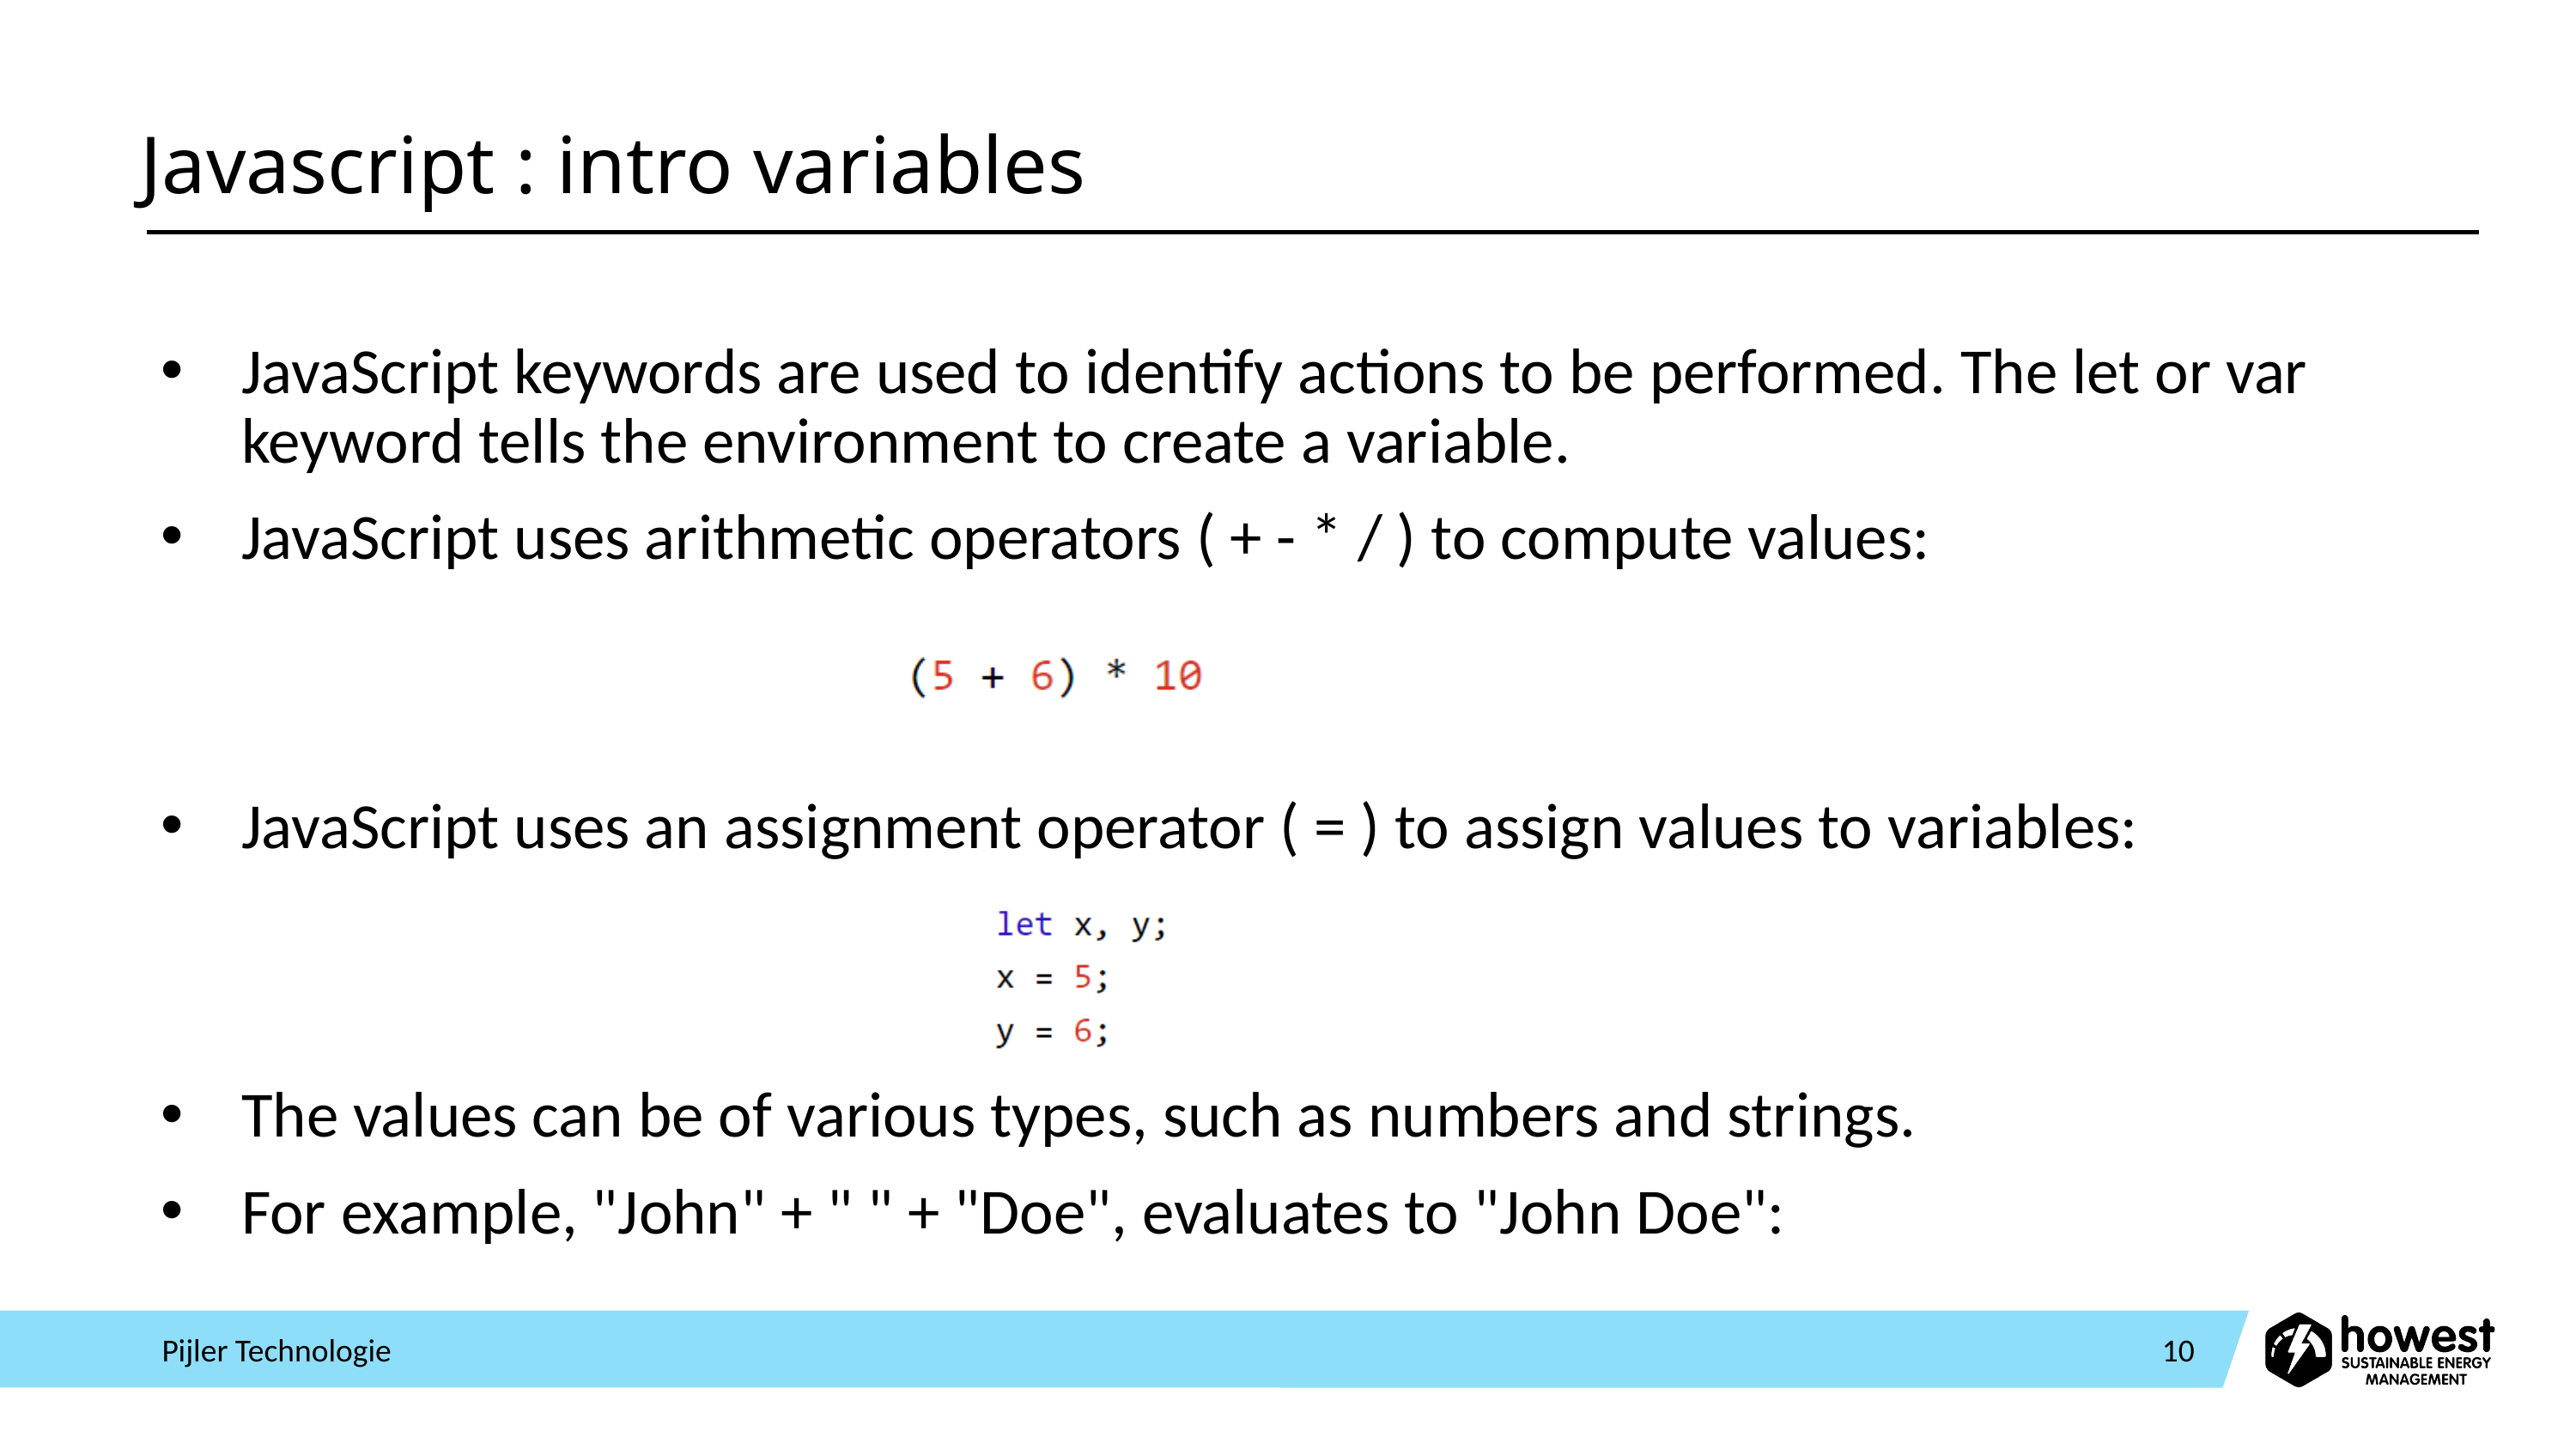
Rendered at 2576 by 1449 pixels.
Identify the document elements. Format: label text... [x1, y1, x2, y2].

list JavaScript keywords are used to identify actions to be performed. The let or var keyword tells the environment to create a variable. JavaScript uses arithmetic operators ( + - * / ) to compute values: JavaScript uses an assignment operator ( = ) to assign values to variables: The values can be of various types, such as numbers and strings. For example, "John" + " " + "Doe", evaluates to "John Doe": [148, 331, 2483, 1191]
slide_number 10 [1676, 1310, 2208, 1388]
title Javascript : intro variables [140, 124, 2476, 215]
picture [974, 879, 1225, 1059]
picture [2265, 1313, 2495, 1387]
picture [884, 621, 1288, 724]
slide_number Pijler Technologie [149, 1310, 729, 1388]
